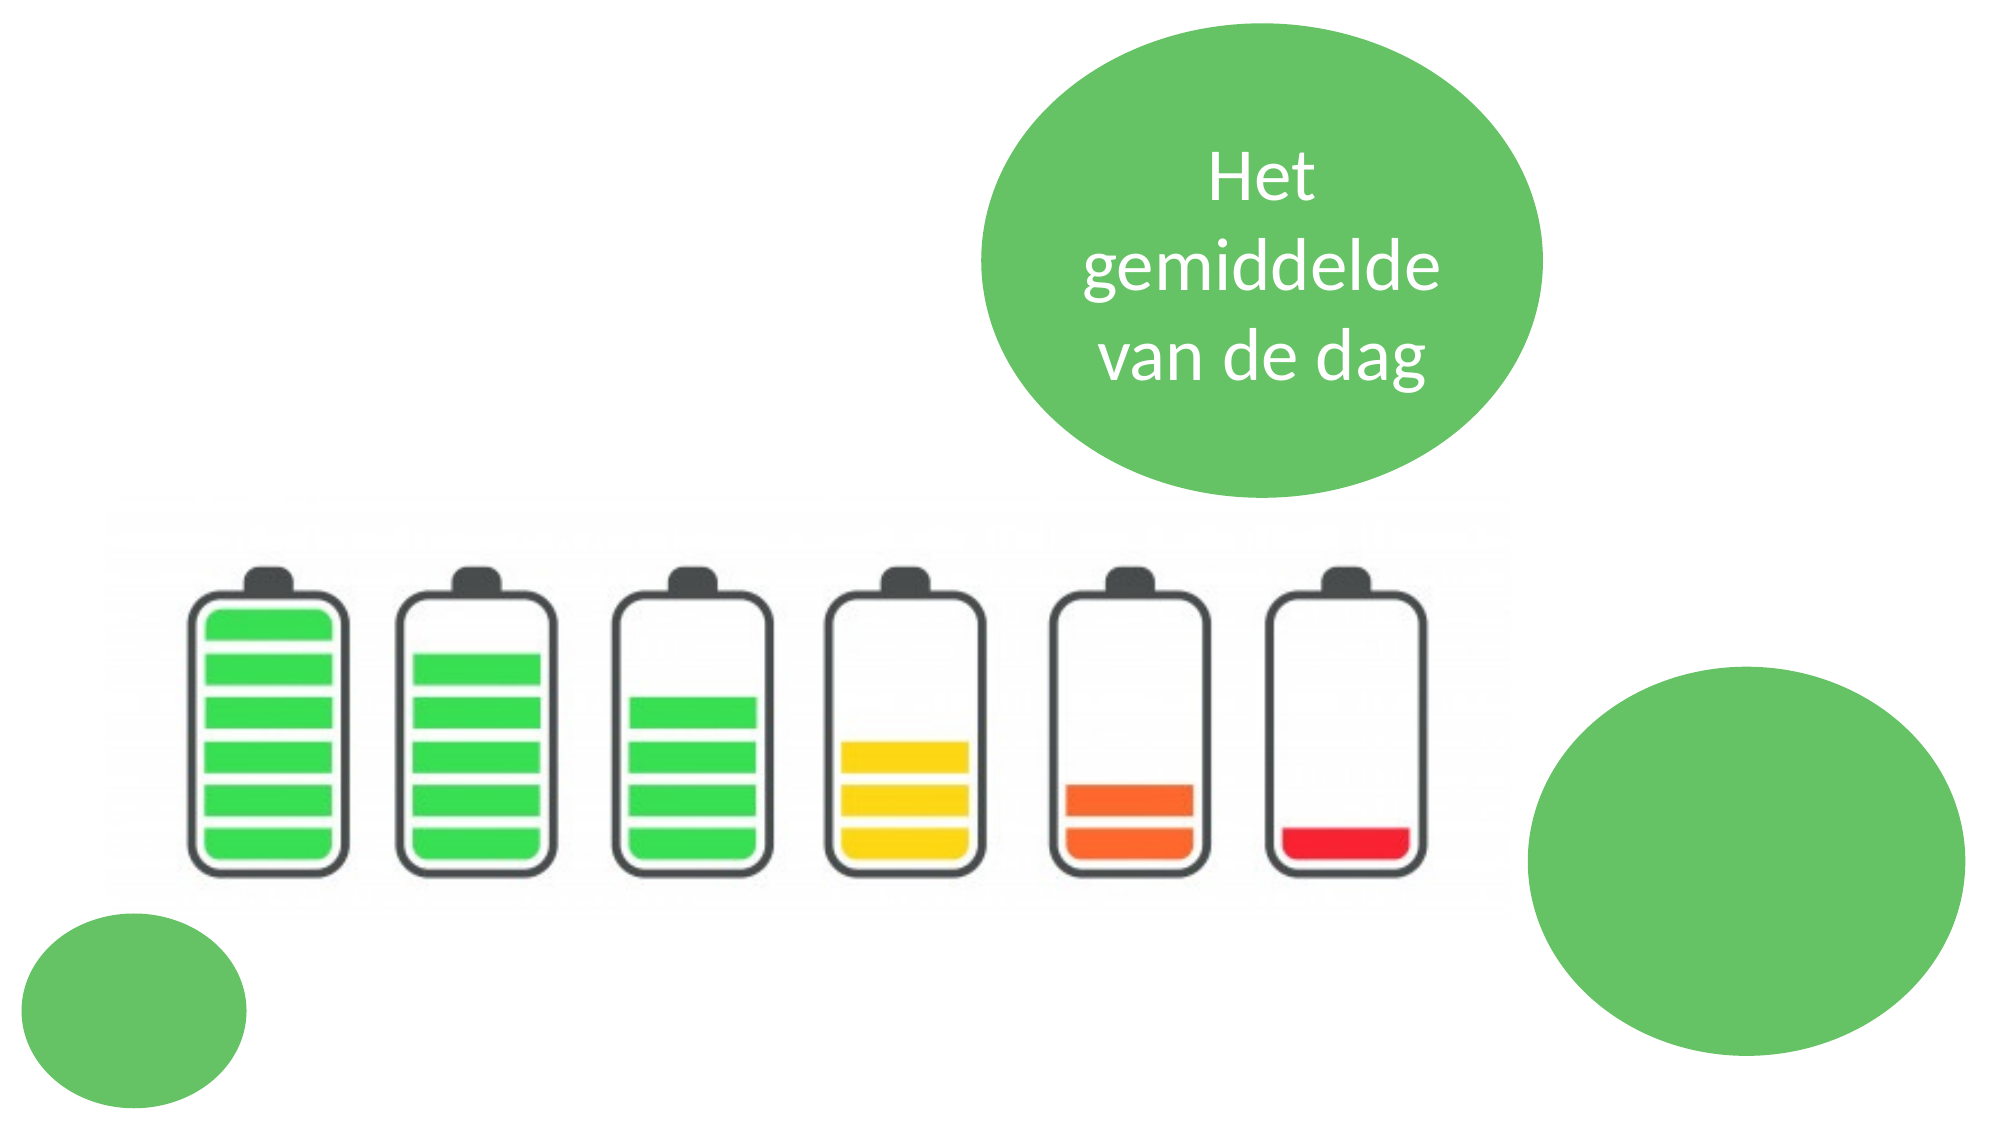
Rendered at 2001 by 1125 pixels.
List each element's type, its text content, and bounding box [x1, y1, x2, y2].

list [106, 496, 1510, 922]
text_box [21, 916, 247, 1109]
text_box [1527, 666, 1966, 1056]
text_box Het gemiddelde van de dag [981, 23, 1543, 496]
